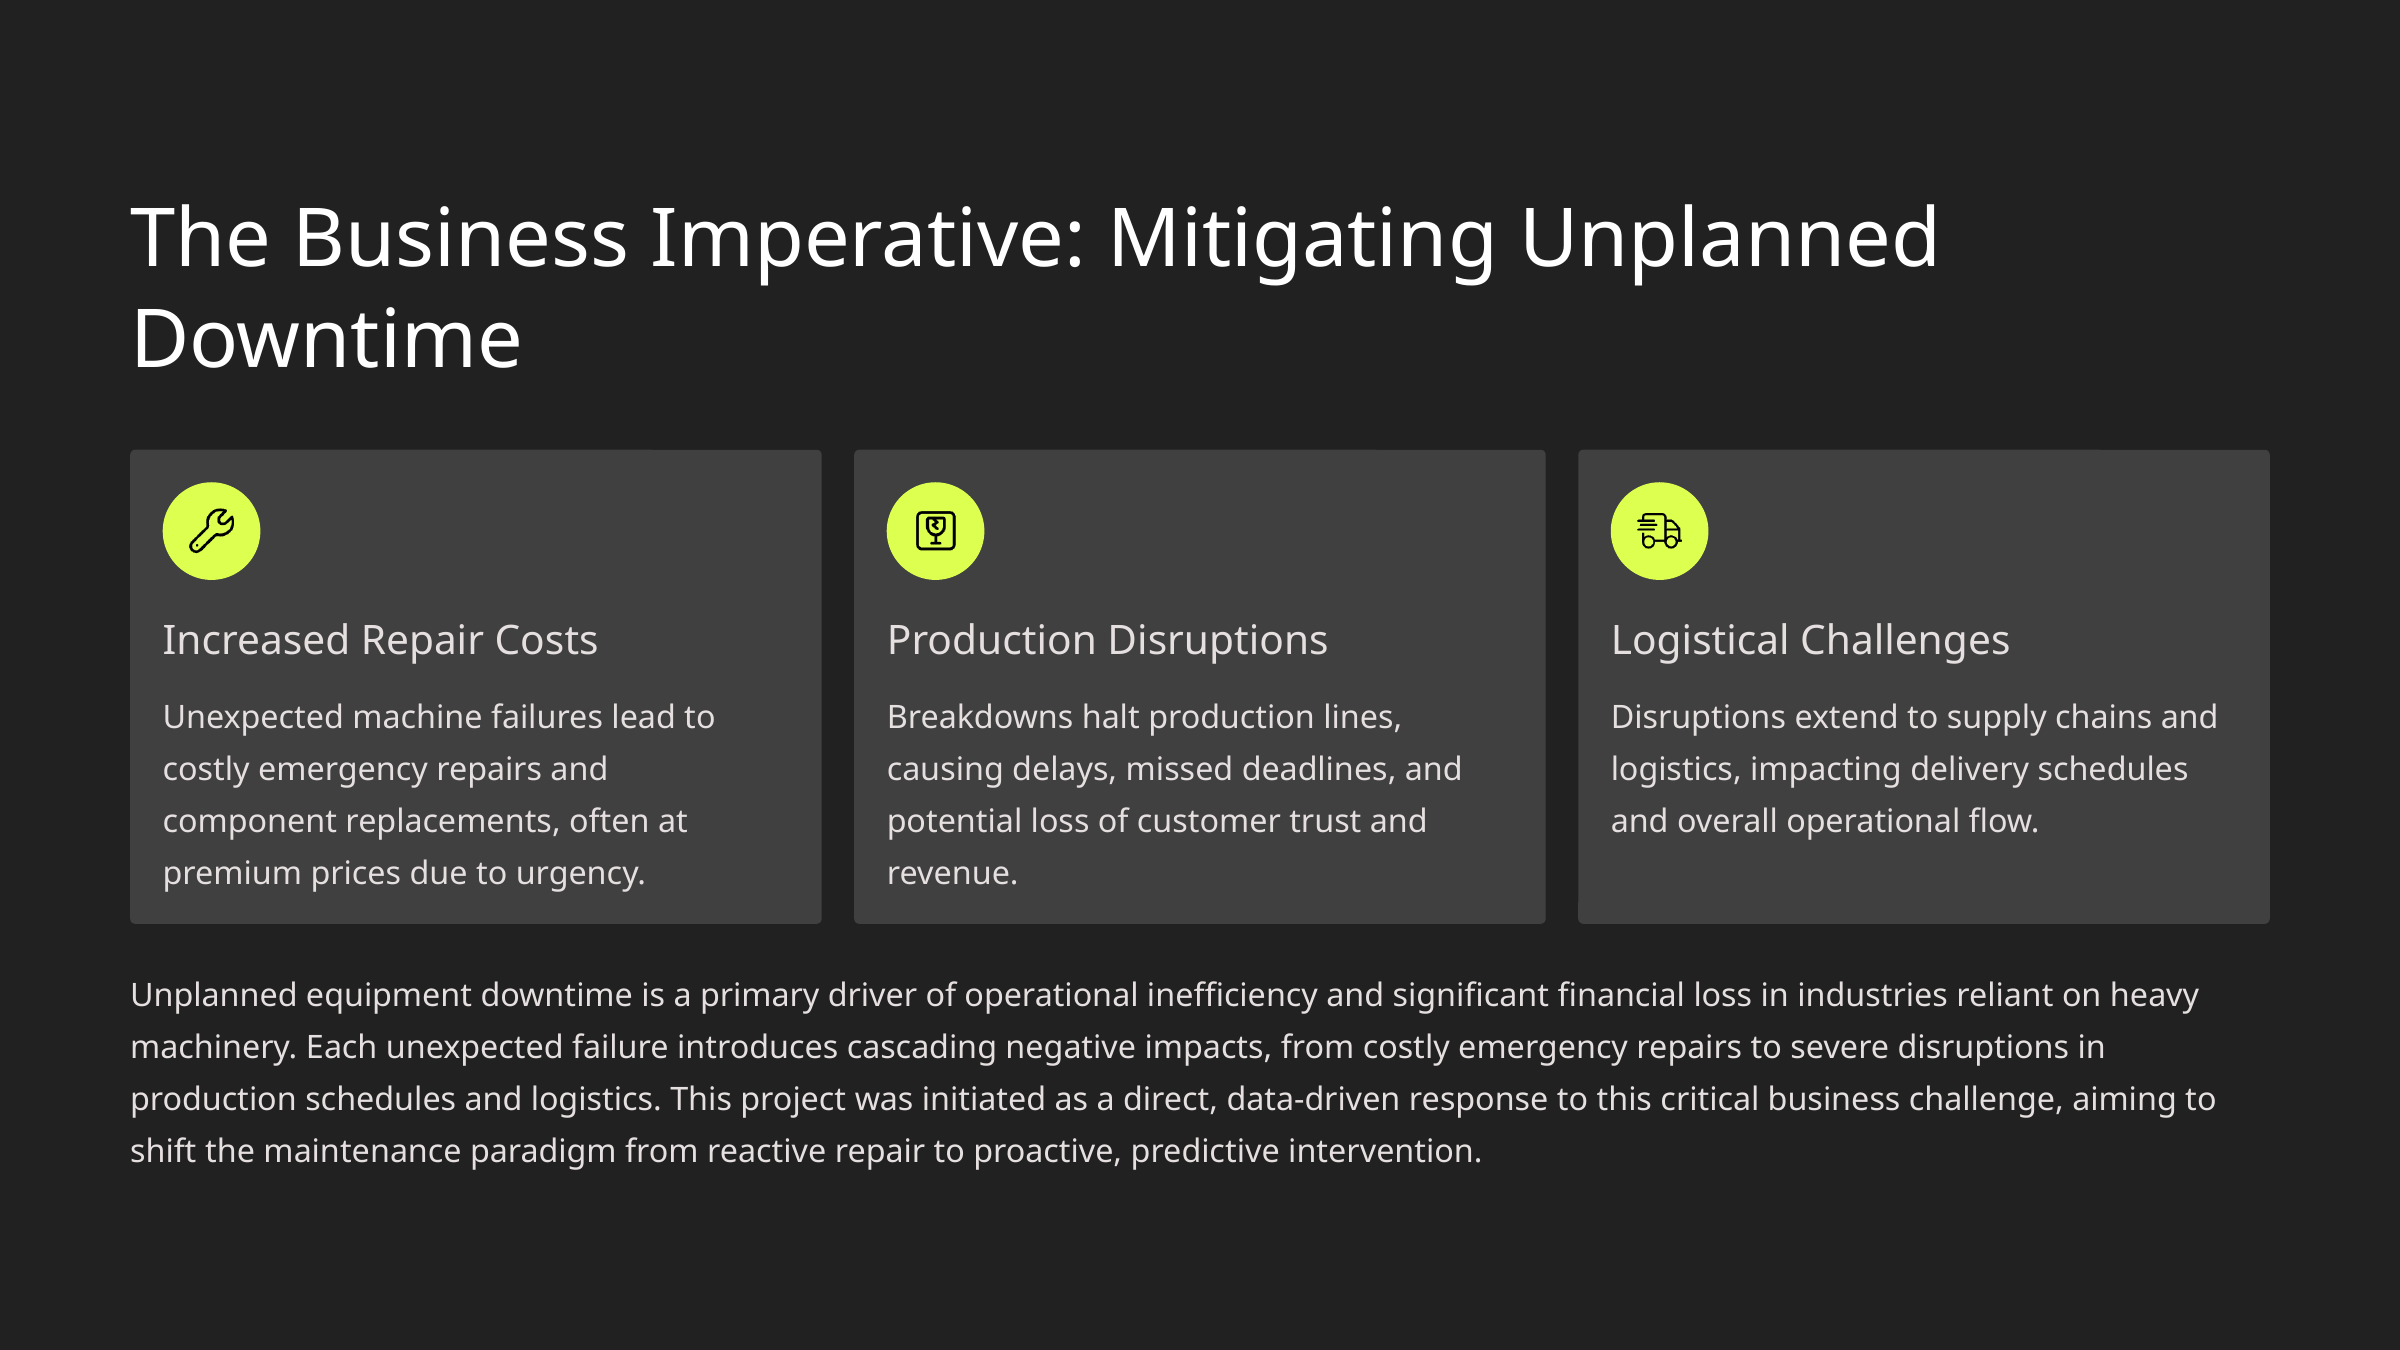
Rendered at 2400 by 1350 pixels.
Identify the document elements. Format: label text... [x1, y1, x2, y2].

text_box [886, 482, 985, 580]
text_box [1578, 449, 2270, 924]
text_box Breakdowns halt production lines, causing delays, missed deadlines, and potential loss of customer trust and revenue. [886, 682, 1514, 840]
text_box [854, 449, 1546, 924]
text_box Disruptions extend to supply chains and logistics, impacting delivery schedules and overall operational flow. [1610, 682, 2238, 840]
text_box Increased Repair Costs [162, 612, 700, 664]
text_box [1610, 482, 1709, 580]
text_box [162, 482, 261, 580]
text_box [130, 449, 822, 924]
text_box Production Disruptions [886, 612, 1424, 664]
text_box Logistical Challenges [1610, 612, 2124, 664]
picture [189, 503, 234, 559]
text_box Unexpected machine failures lead to costly emergency repairs and component replacements, often at premium prices due to urgency. [162, 682, 790, 892]
text_box Unplanned equipment downtime is a primary driver of operational inefficiency and significant financial loss in industries reliant on heavy machinery. Each unexpected failure introduces cascading negative impacts, from costly emergency repairs to severe disruptions in production schedules and logistics. This project was initiated as a direct, data-driven response to this critical business challenge, aiming to shift the maintenance paradigm from reactive repair to proactive, predictive intervention. [130, 960, 2270, 1169]
picture [1637, 503, 1682, 559]
text_box The Business Imperative: Mitigating Unplanned Downtime [130, 181, 2270, 385]
picture [913, 503, 958, 559]
